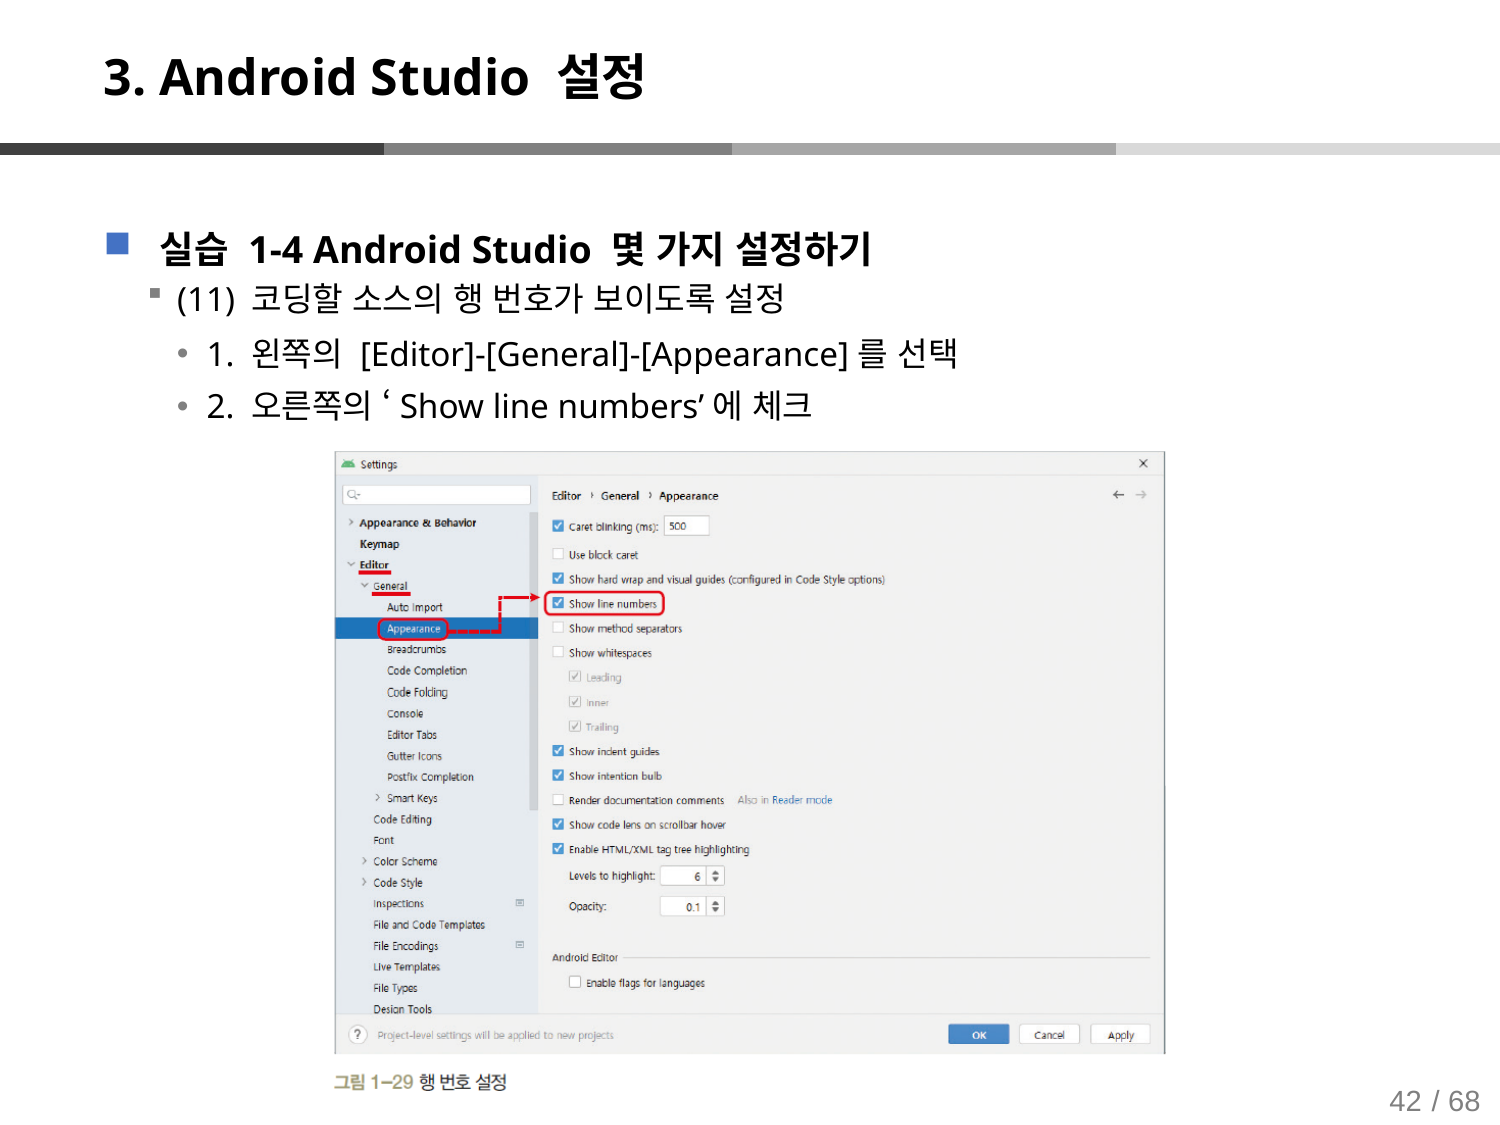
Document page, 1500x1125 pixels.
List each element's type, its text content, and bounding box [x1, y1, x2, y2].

list 실습 1-4 Android Studio 몇 가지 설정하기 (11) 코딩할 소스의 행 번호가 보이도록 설정 1. 왼쪽의 [Editor]-[General]-[Appearance]를 선택 2. 오른쪽의 ‘Show line numbers’에 체크 [88, 196, 1436, 1083]
title 3. Android Studio 설정 [88, 30, 1211, 121]
picture [330, 446, 1170, 1095]
